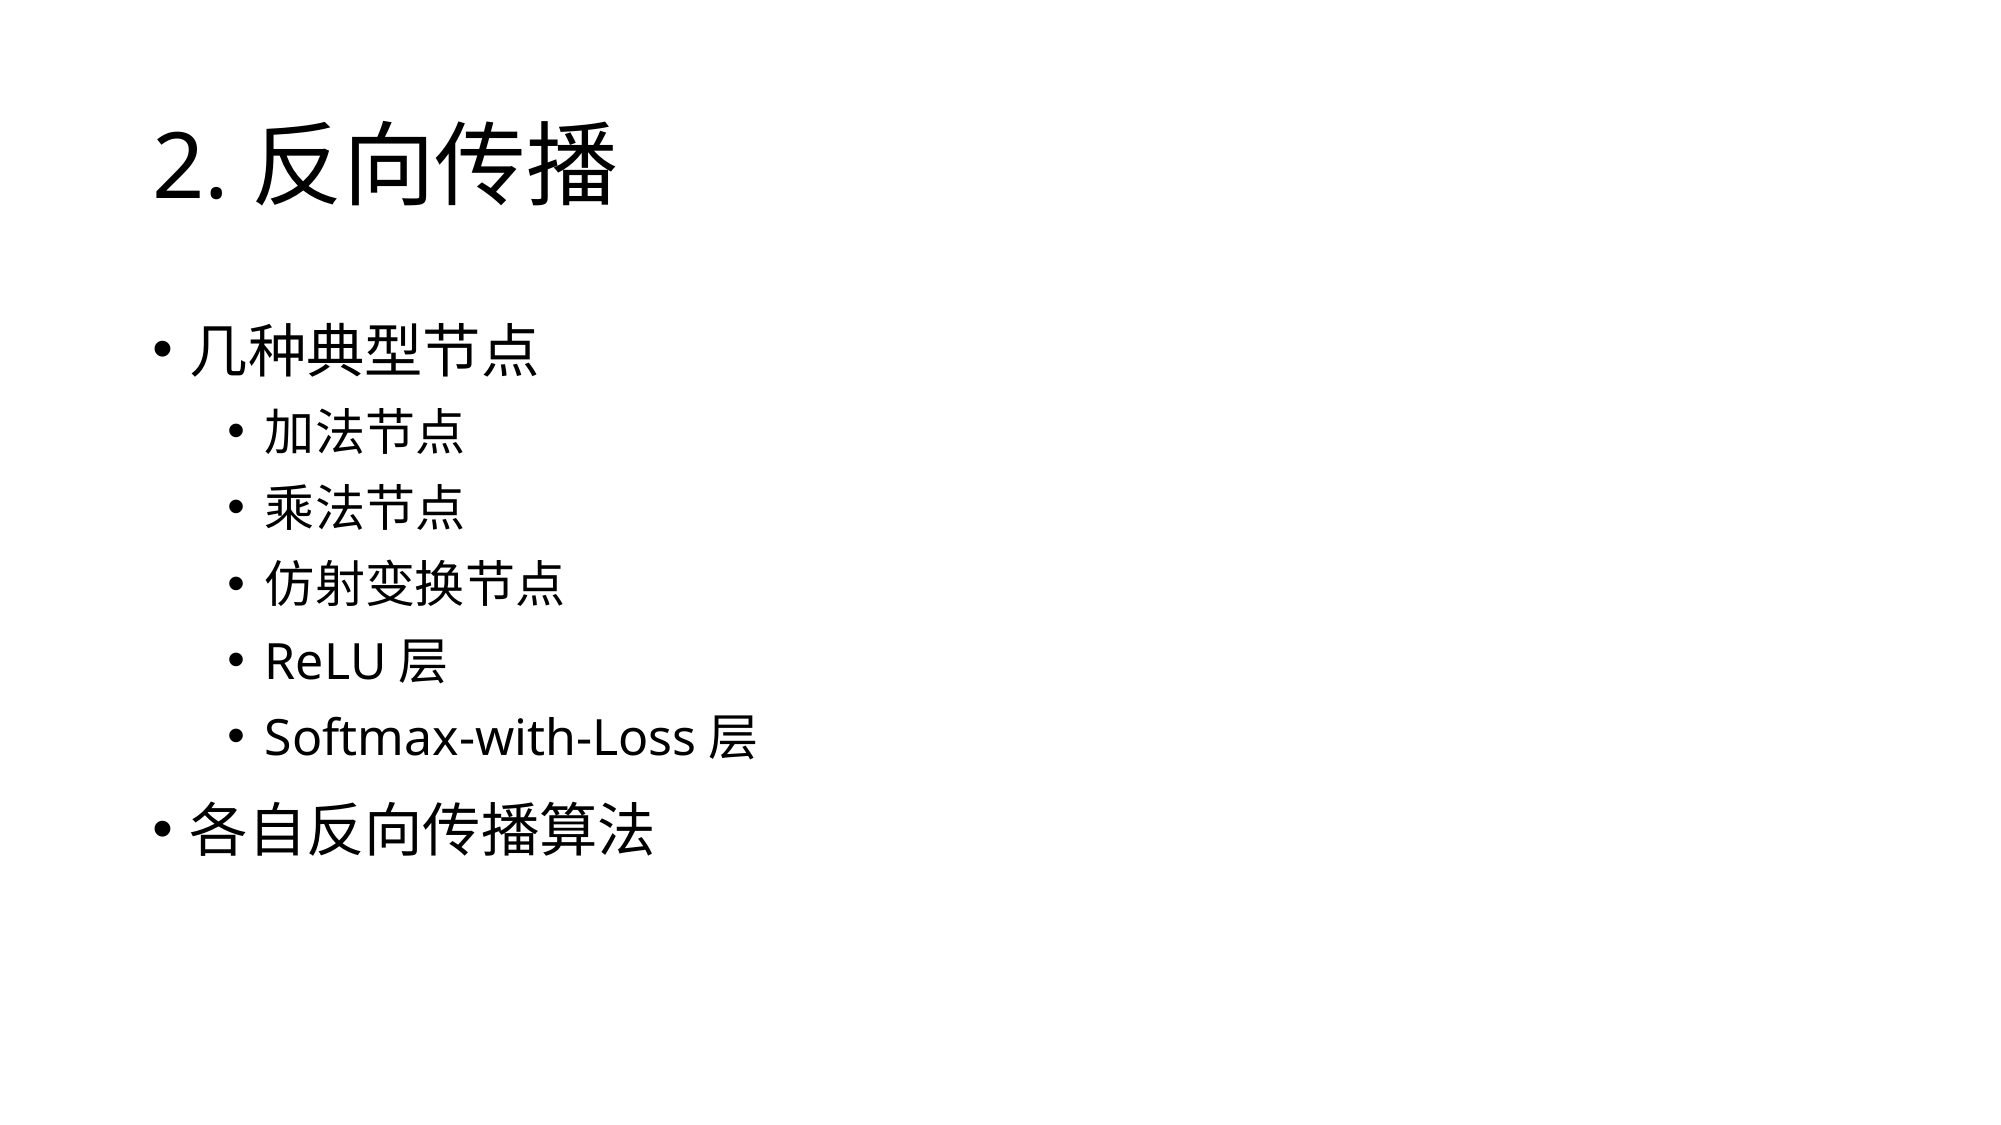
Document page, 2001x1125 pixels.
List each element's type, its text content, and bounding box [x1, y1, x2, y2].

title 2.反向传播 [137, 59, 1863, 278]
list 几种典型节点 加法节点 乘法节点 仿射变换节点 ReLU层 Softmax-with-Loss层 各自反向传播算法 [137, 299, 1863, 1014]
